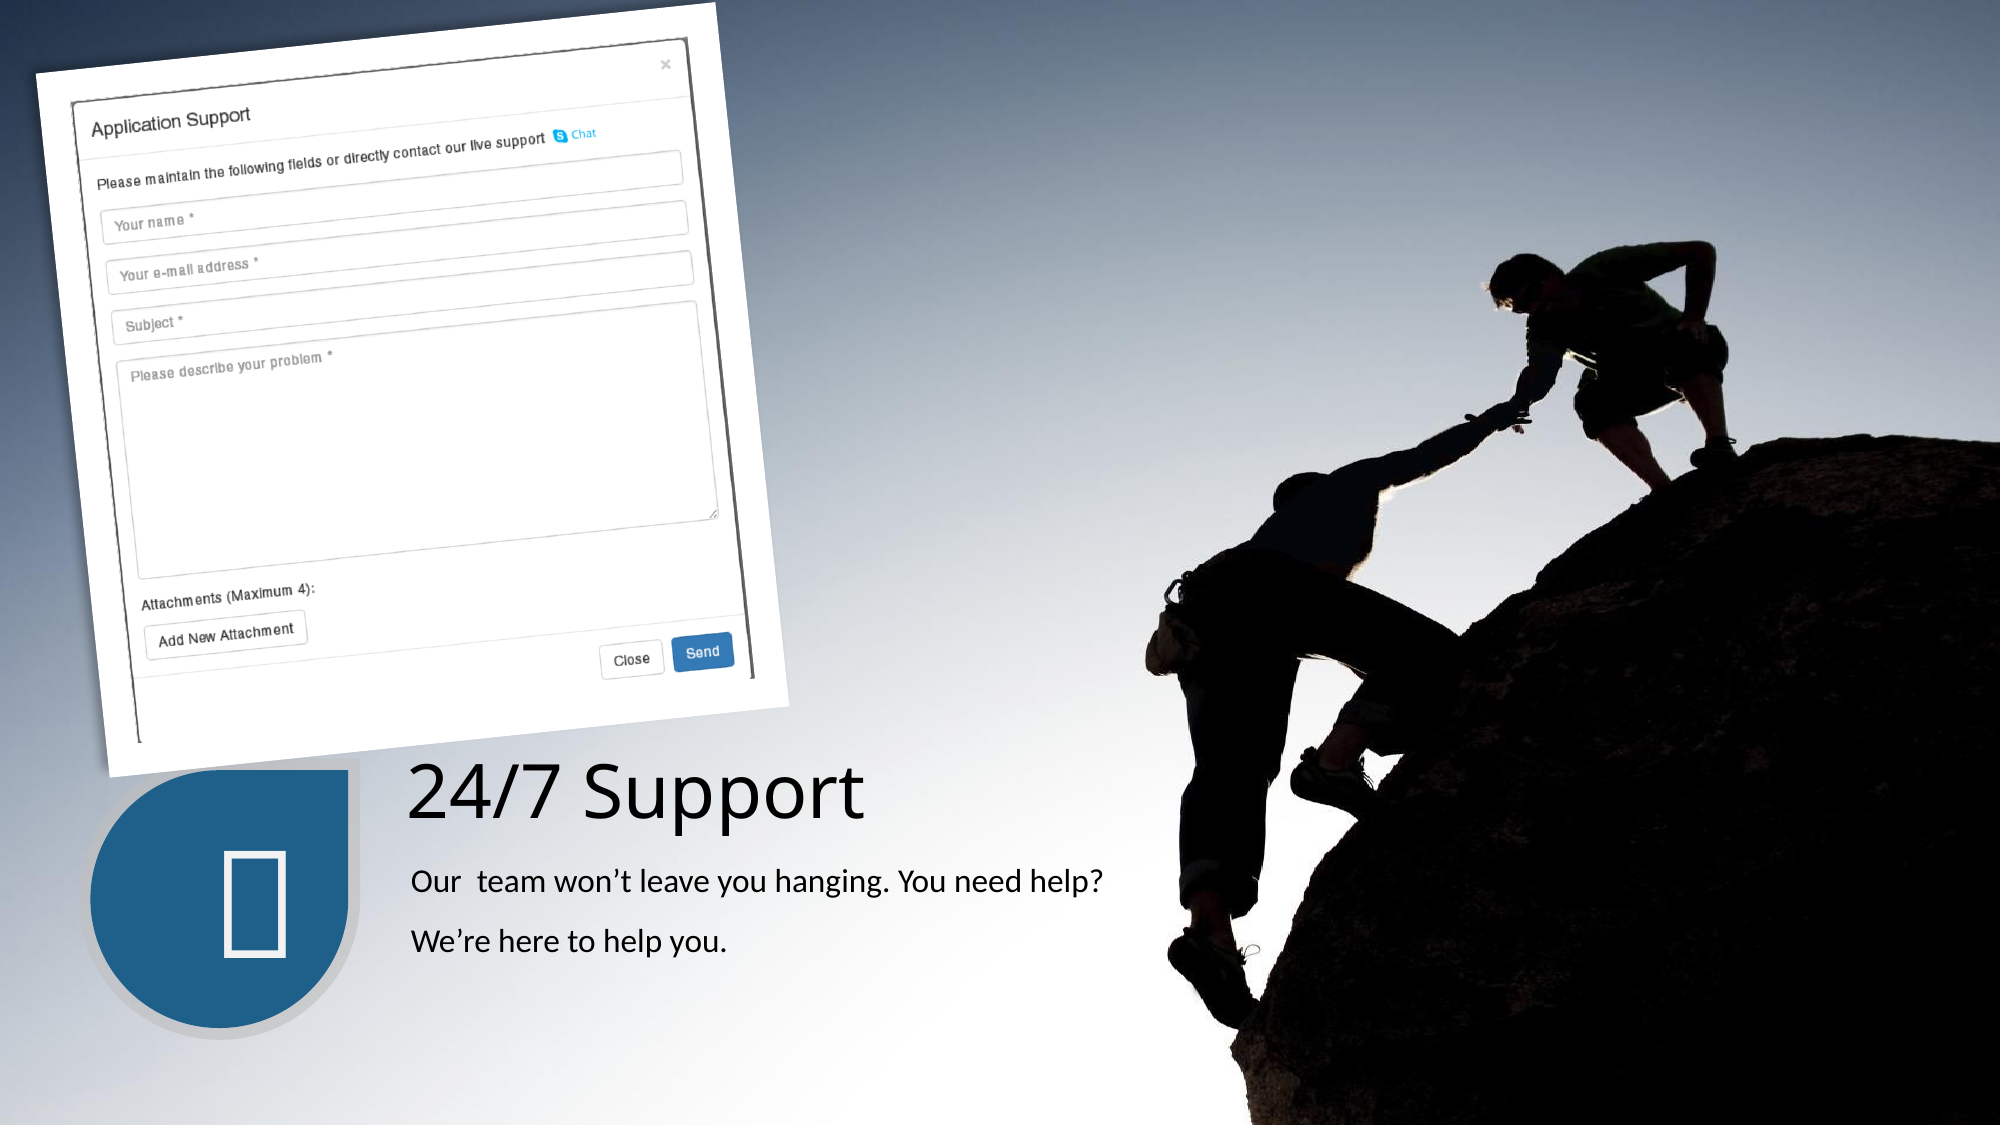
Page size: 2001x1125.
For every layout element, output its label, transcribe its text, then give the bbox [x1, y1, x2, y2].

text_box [78, 758, 361, 1040]
text_box Our team won’t leave you hanging. You need help? We’re here to help you. [395, 832, 1156, 1040]
text_box [0, 0, 2000, 1125]
picture [71, 38, 754, 743]
text_box 24/7 Support [391, 746, 1391, 843]
